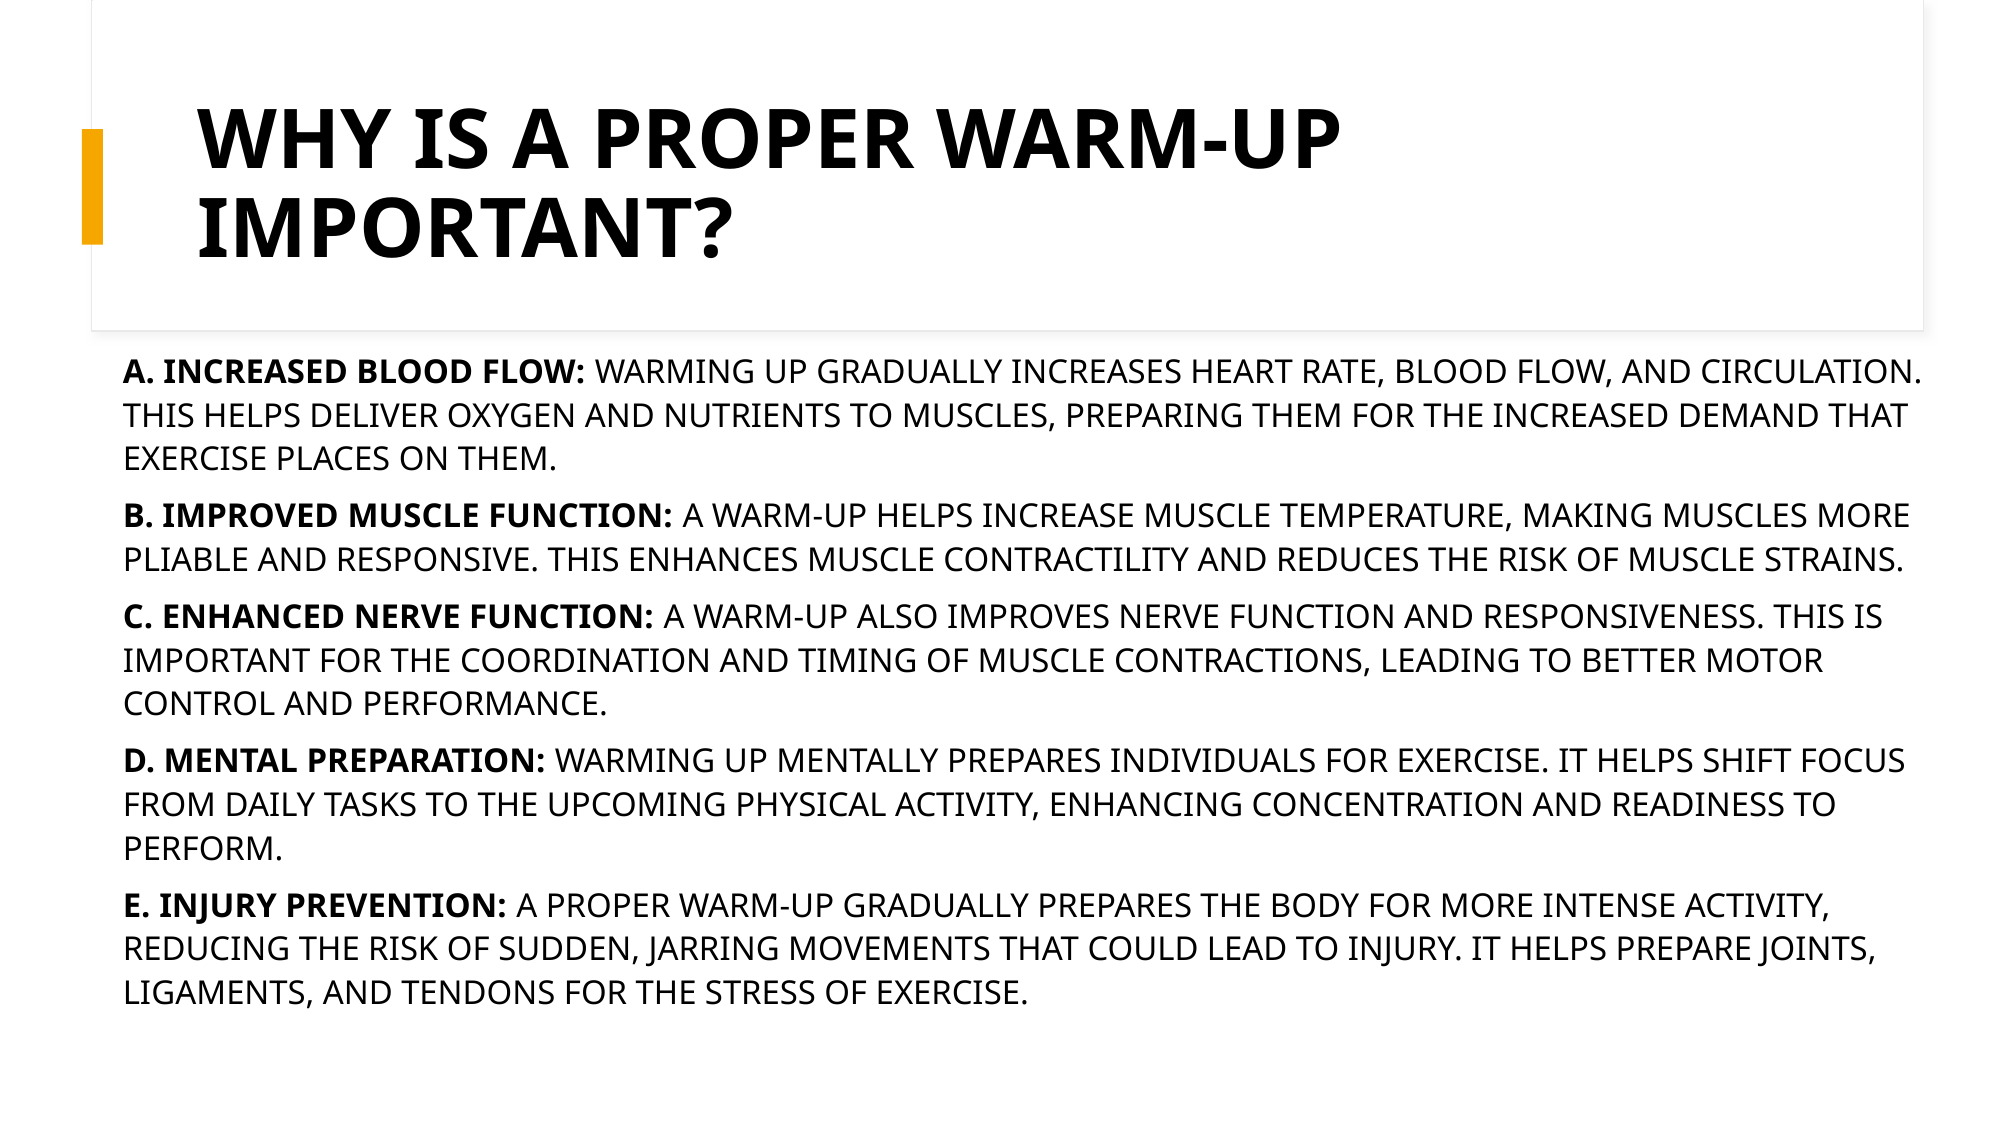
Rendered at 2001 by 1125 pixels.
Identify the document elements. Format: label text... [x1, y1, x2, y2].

title WHY IS A PROPER WARM-UP IMPORTANT? [183, 90, 1851, 284]
list A. INCREASED BLOOD FLOW: WARMING UP GRADUALLY INCREASES HEART RATE, BLOOD FLOW, AND CIRCULATION. THIS HELPS DELIVER OXYGEN AND NUTRIENTS TO MUSCLES, PREPARING THEM FOR THE INCREASED DEMAND THAT EXERCISE PLACES ON THEM. B. IMPROVED MUSCLE FUNCTION: A WARM-UP HELPS INCREASE MUSCLE TEMPERATURE, MAKING MUSCLES MORE PLIABLE AND RESPONSIVE. THIS ENHANCES MUSCLE CONTRACTILITY AND REDUCES THE RISK OF MUSCLE STRAINS. C. ENHANCED NERVE FUNCTION: A WARM-UP ALSO IMPROVES NERVE FUNCTION AND RESPONSIVENESS. THIS IS IMPORTANT FOR THE COORDINATION AND TIMING OF MUSCLE CONTRACTIONS, LEADING TO BETTER MOTOR CONTROL AND PERFORMANCE. D. MENTAL PREPARATION: WARMING UP MENTALLY PREPARES INDIVIDUALS FOR EXERCISE. IT HELPS SHIFT FOCUS FROM DAILY TASKS TO THE UPCOMING PHYSICAL ACTIVITY, ENHANCING CONCENTRATION AND READINESS TO PERFORM. E. INJURY PREVENTION: A PROPER WARM-UP GRADUALLY PREPARES THE BODY FOR MORE INTENSE ACTIVITY, REDUCING THE RISK OF SUDDEN, JARRING MOVEMENTS THAT COULD LEAD TO INJURY. IT HELPS PREPARE JOINTS, LIGAMENTS, AND TENDONS FOR THE STRESS OF EXERCISE. [108, 339, 1941, 1035]
